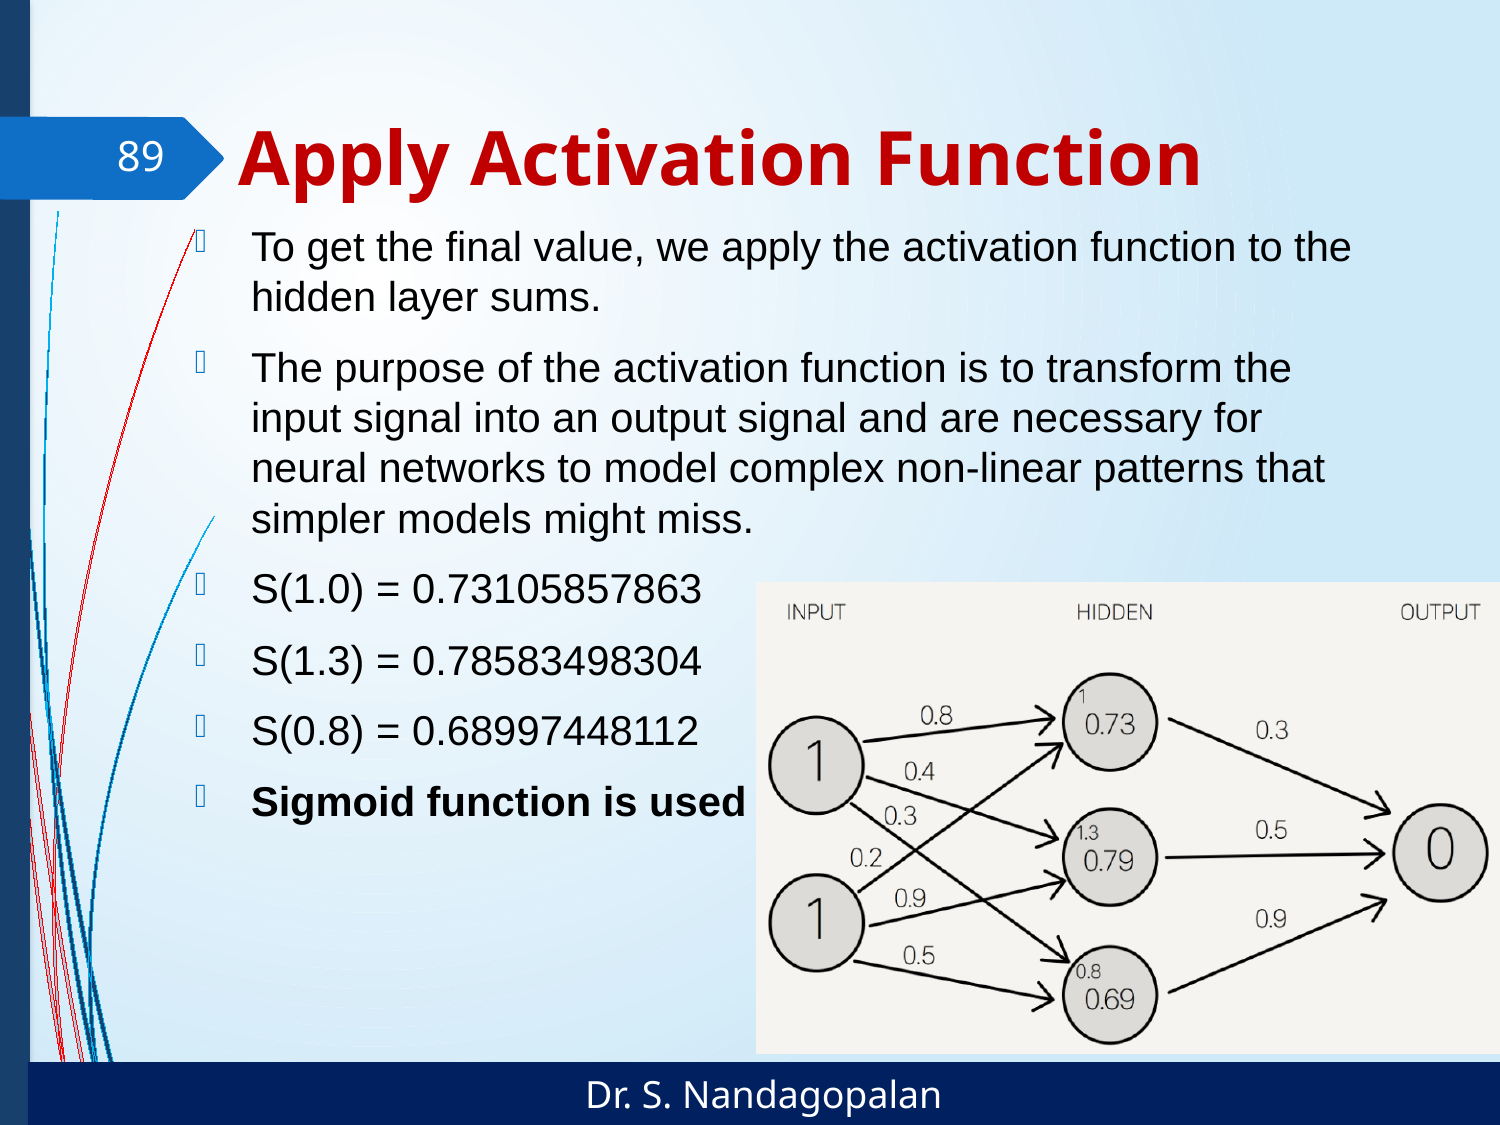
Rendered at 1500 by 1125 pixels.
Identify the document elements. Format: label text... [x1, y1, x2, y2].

slide_number 89 [70, 129, 180, 188]
picture [755, 582, 1500, 1054]
title Apply Activation Function [223, 102, 1400, 249]
list To get the final value, we apply the activation function to the hidden layer sums. The purpose of the activation function is to transform the input signal into an output signal and are necessary for neural networks to model complex non-linear patterns that simpler models might miss. S(1.0) = 0.73105857863 S(1.3) = 0.78583498304 S(0.8) = 0.68997448112 Sigmoid function is used [179, 212, 1386, 984]
